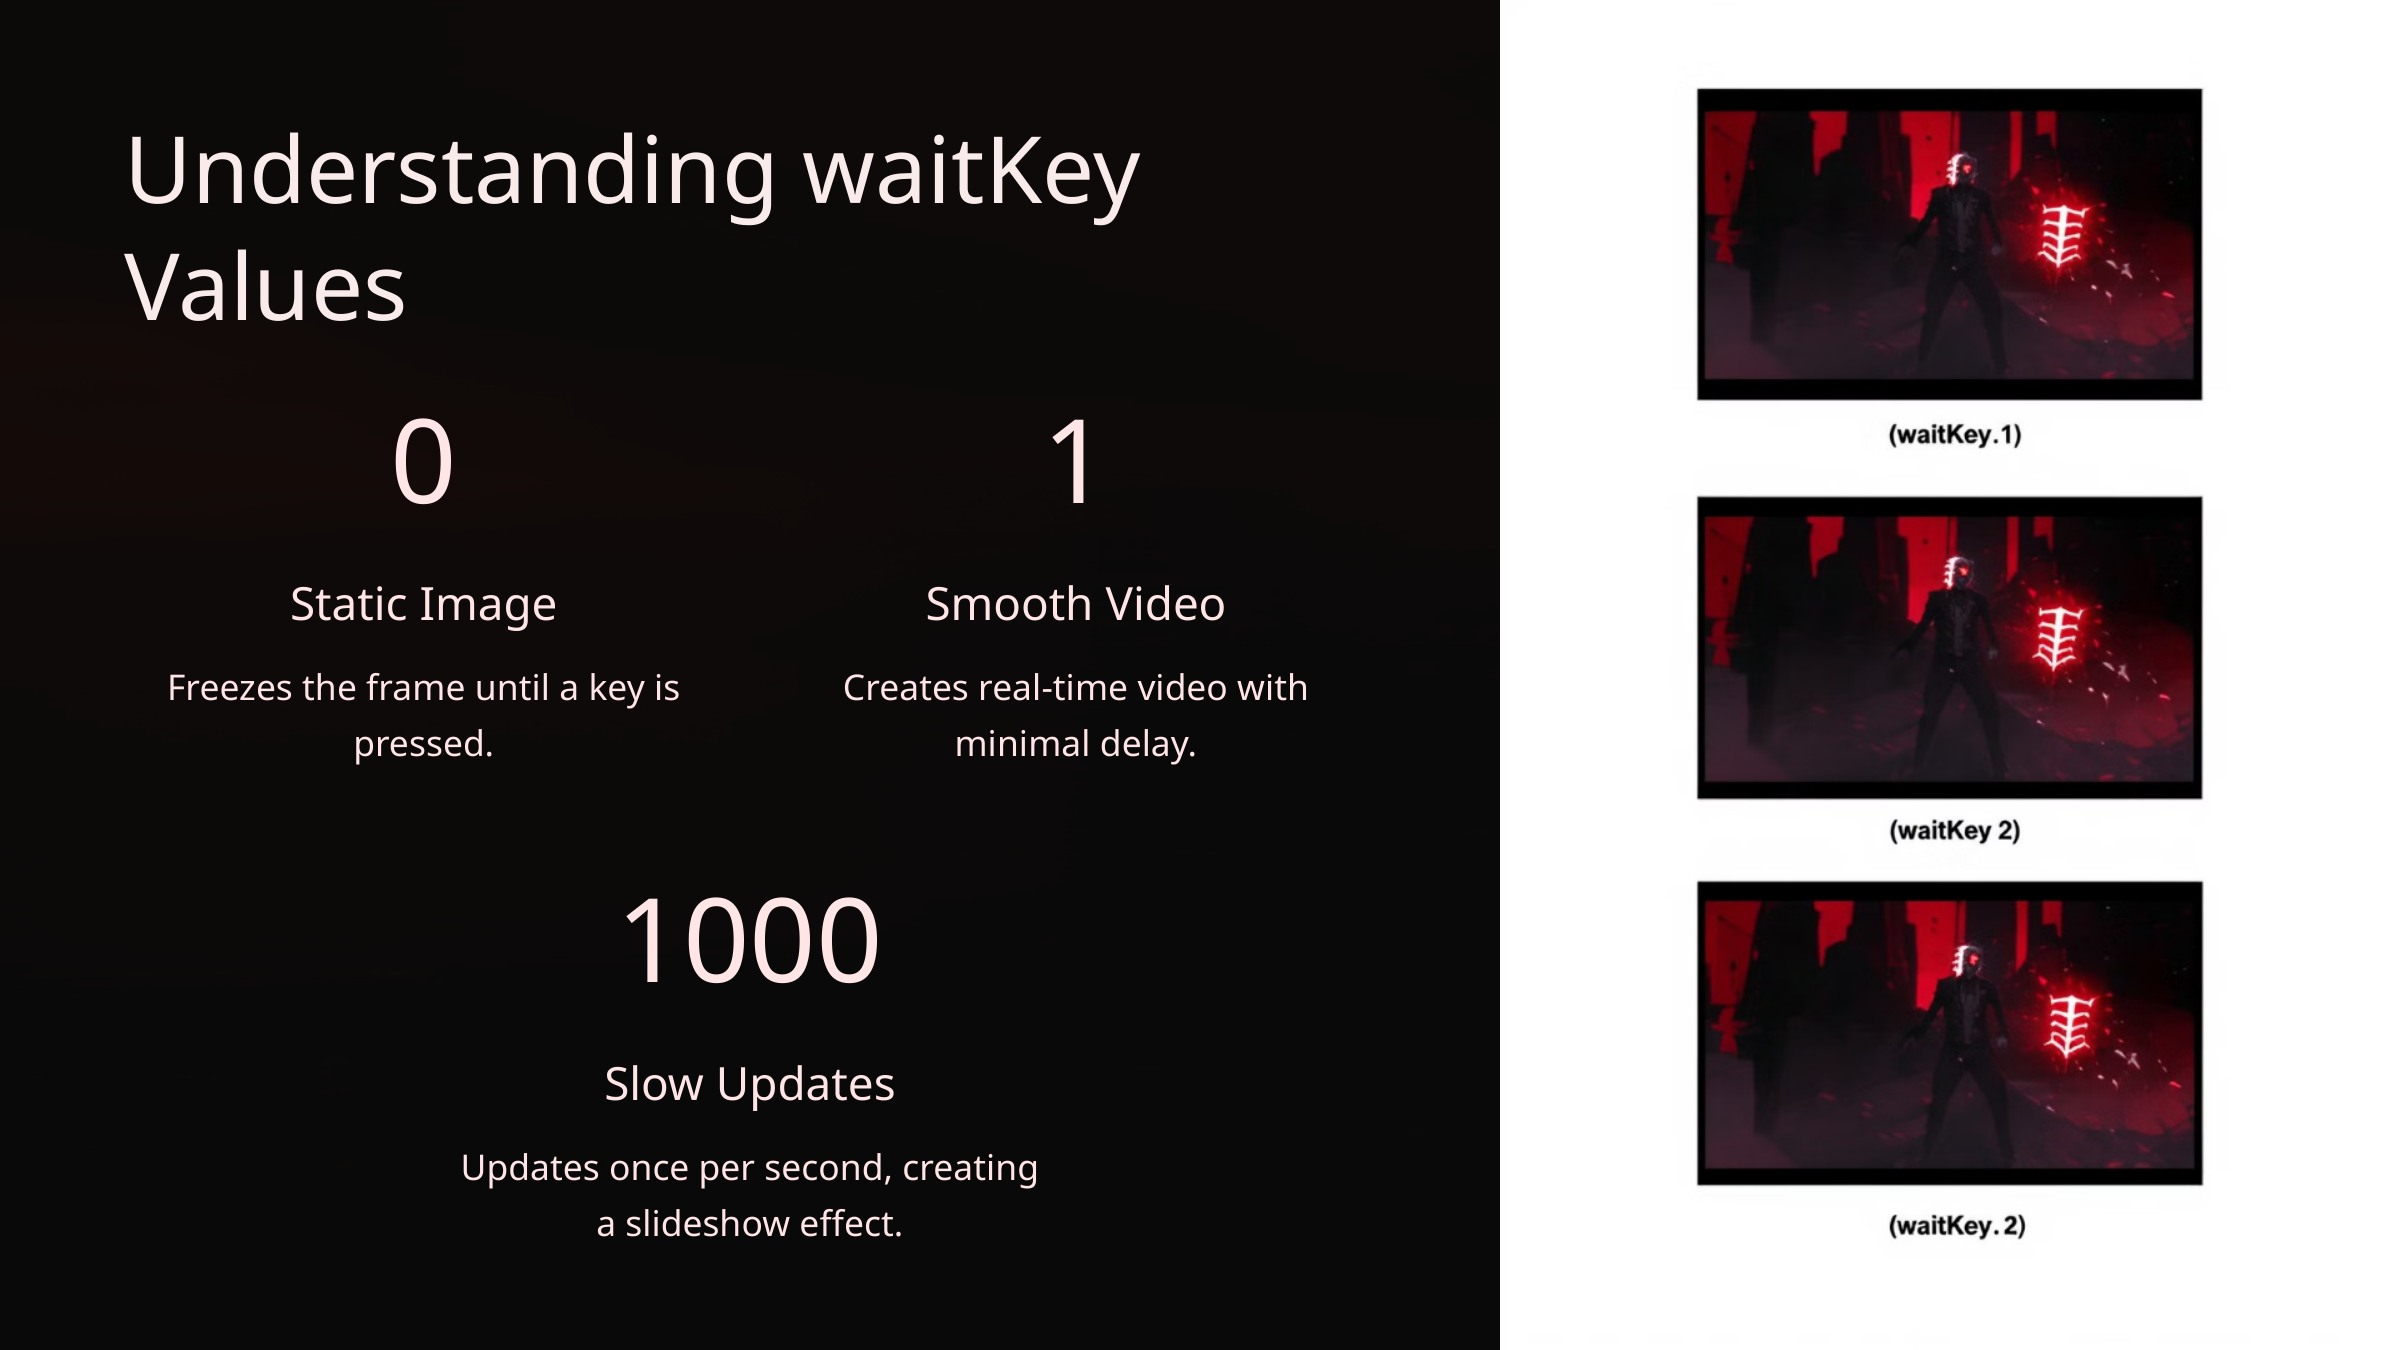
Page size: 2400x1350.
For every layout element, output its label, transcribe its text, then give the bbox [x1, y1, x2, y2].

picture [1499, 0, 2400, 1350]
text_box 0 [124, 410, 724, 528]
text_box 1000 [450, 889, 1050, 1007]
text_box Static Image [190, 571, 658, 631]
text_box Smooth Video [842, 571, 1310, 631]
text_box Understanding waitKey Values [124, 105, 1376, 339]
text_box Freezes the frame until a key is pressed. [124, 651, 724, 766]
text_box Updates once per second, creating a slideshow effect. [450, 1131, 1050, 1245]
text_box Slow Updates [516, 1051, 984, 1110]
text_box 1 [776, 410, 1376, 528]
text_box Creates real-time video with minimal delay. [776, 651, 1376, 766]
